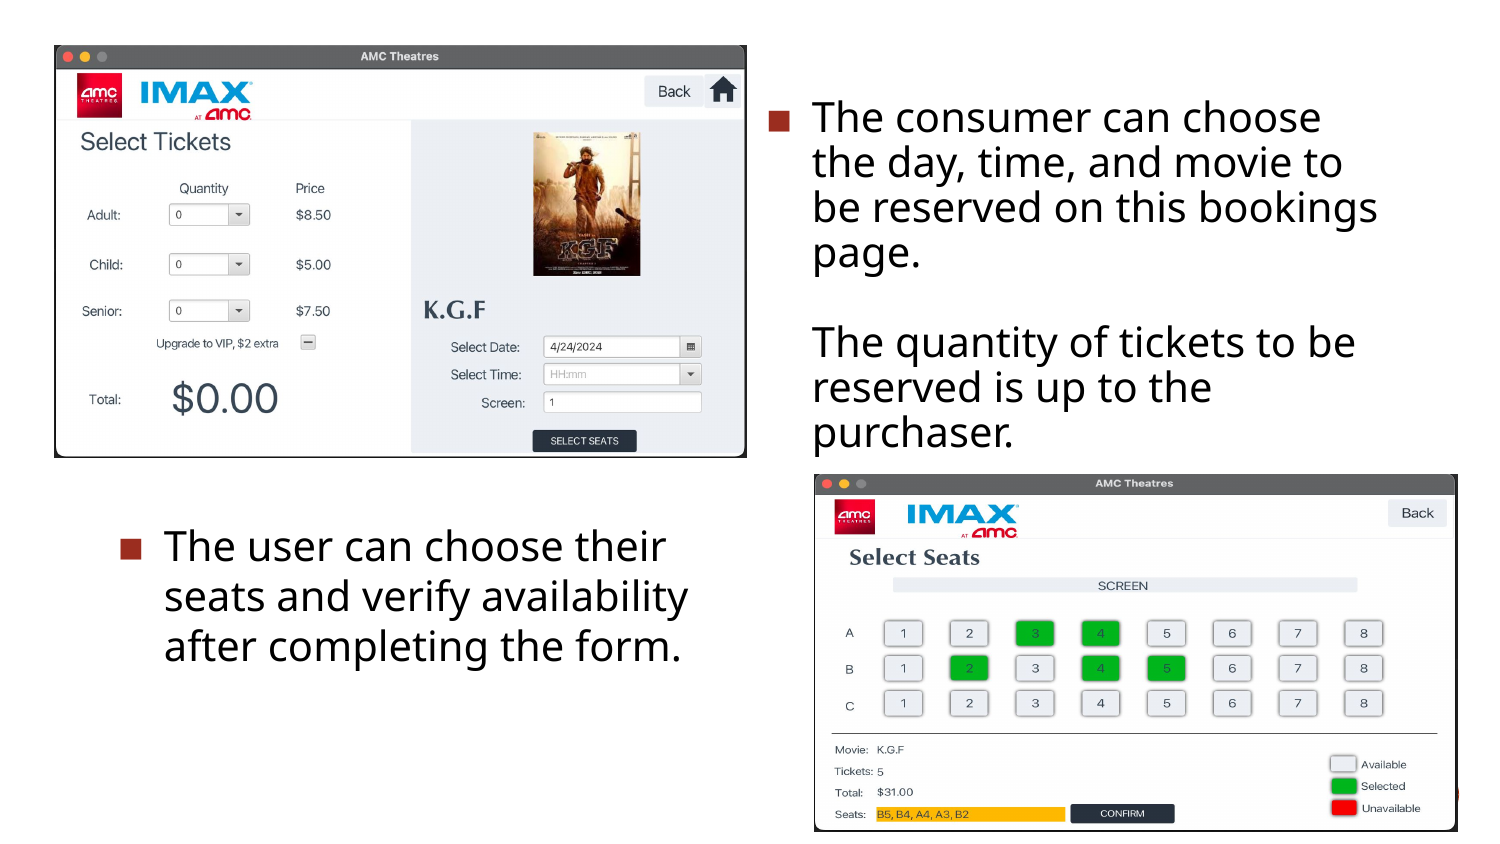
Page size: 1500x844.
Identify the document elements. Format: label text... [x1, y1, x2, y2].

picture [53, 45, 747, 459]
picture [813, 474, 1460, 832]
title The consumer can choose the day, time, and movie to be reserved on this bookings page. The quantity of tickets to be reserved is up to the purchaser. [752, 81, 1394, 353]
text_box The user can choose their seats and verify availability after completing the form. [101, 512, 714, 678]
